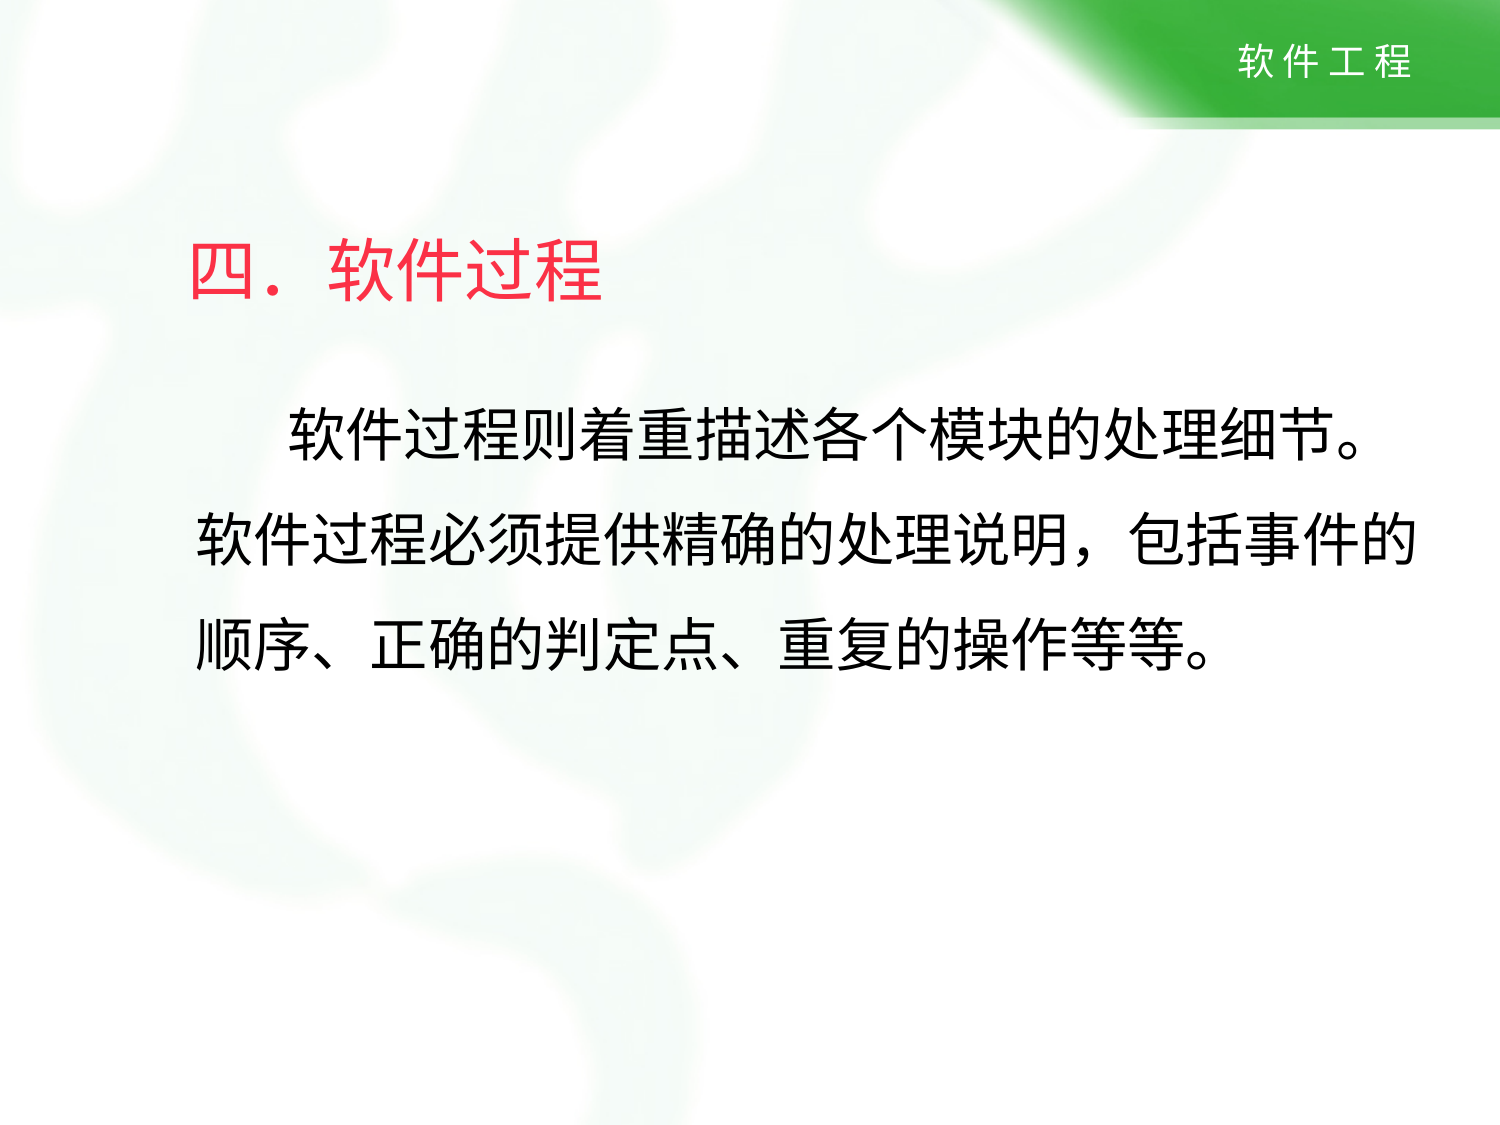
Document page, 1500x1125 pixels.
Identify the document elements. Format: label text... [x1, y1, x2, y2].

list 软件过程则着重描述各个模块的处理细节。软件过程必须提供精确的处理说明，包括事件的顺序、正确的判定点、重复的操作等等。 [128, 355, 1437, 635]
picture [0, 0, 1500, 1125]
title 四．软件过程 [117, 224, 674, 314]
